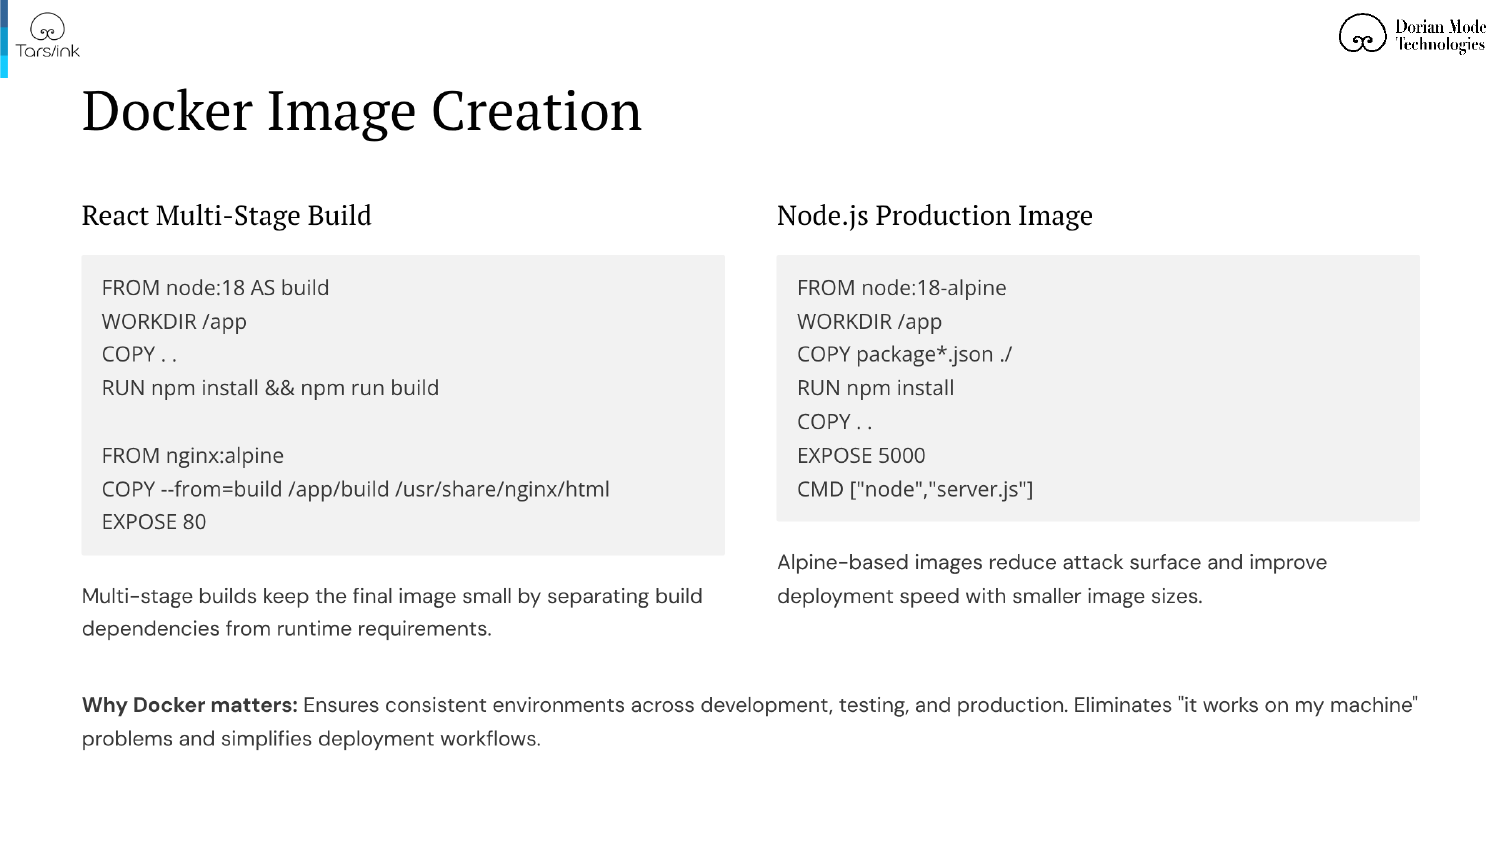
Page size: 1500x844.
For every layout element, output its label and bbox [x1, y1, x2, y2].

picture [0, 77, 1500, 766]
picture [1337, 11, 1488, 56]
picture [1, 0, 7, 27]
picture [12, 11, 87, 57]
